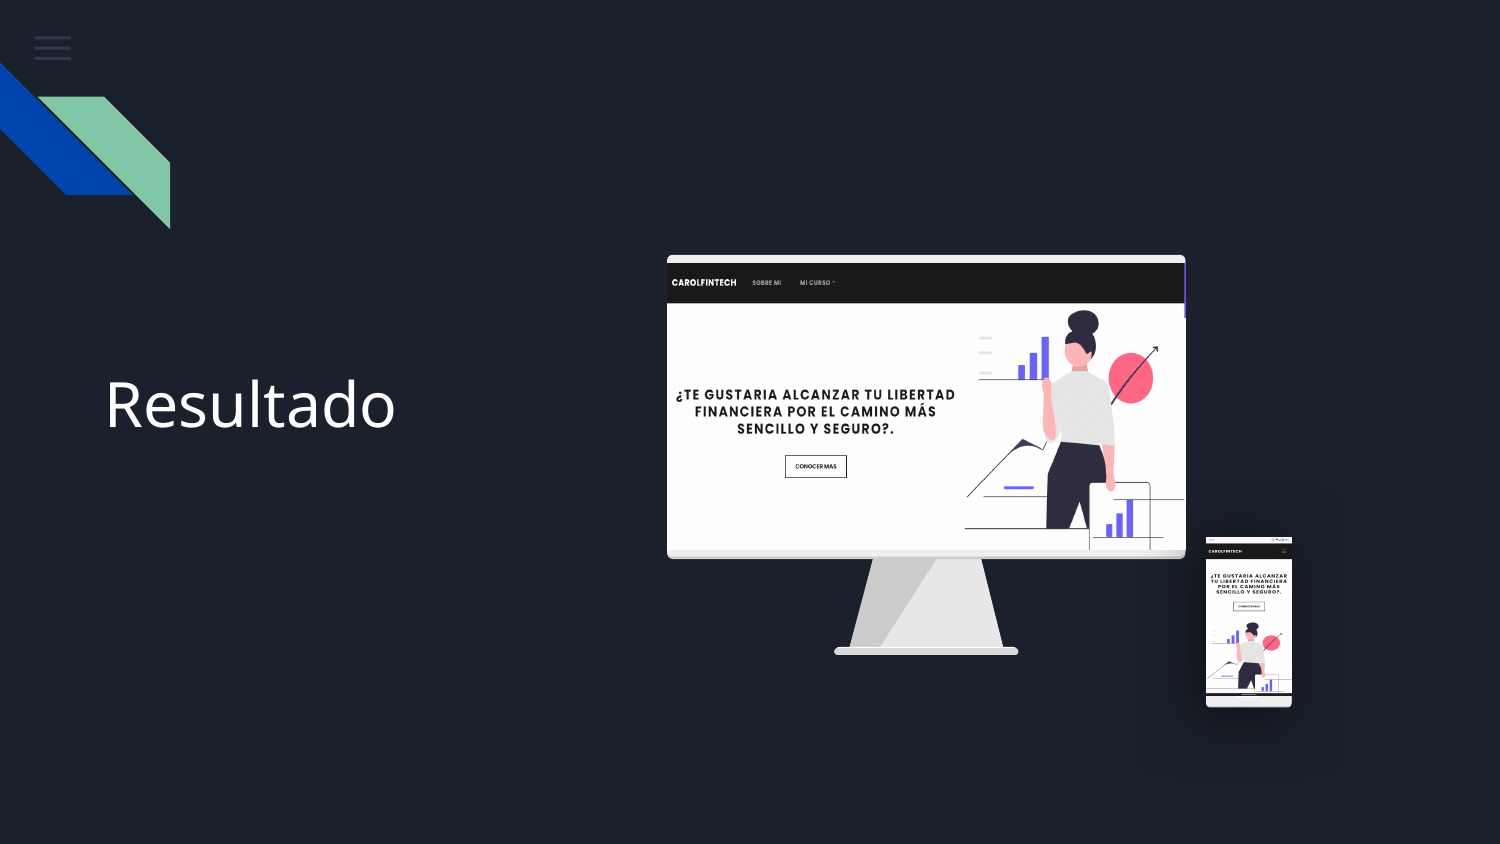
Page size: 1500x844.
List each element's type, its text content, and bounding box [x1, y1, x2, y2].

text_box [1205, 704, 1292, 708]
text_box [666, 556, 1186, 656]
picture [666, 263, 1186, 550]
picture [1205, 537, 1292, 696]
title Resultado [89, 349, 593, 464]
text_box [666, 254, 1186, 262]
